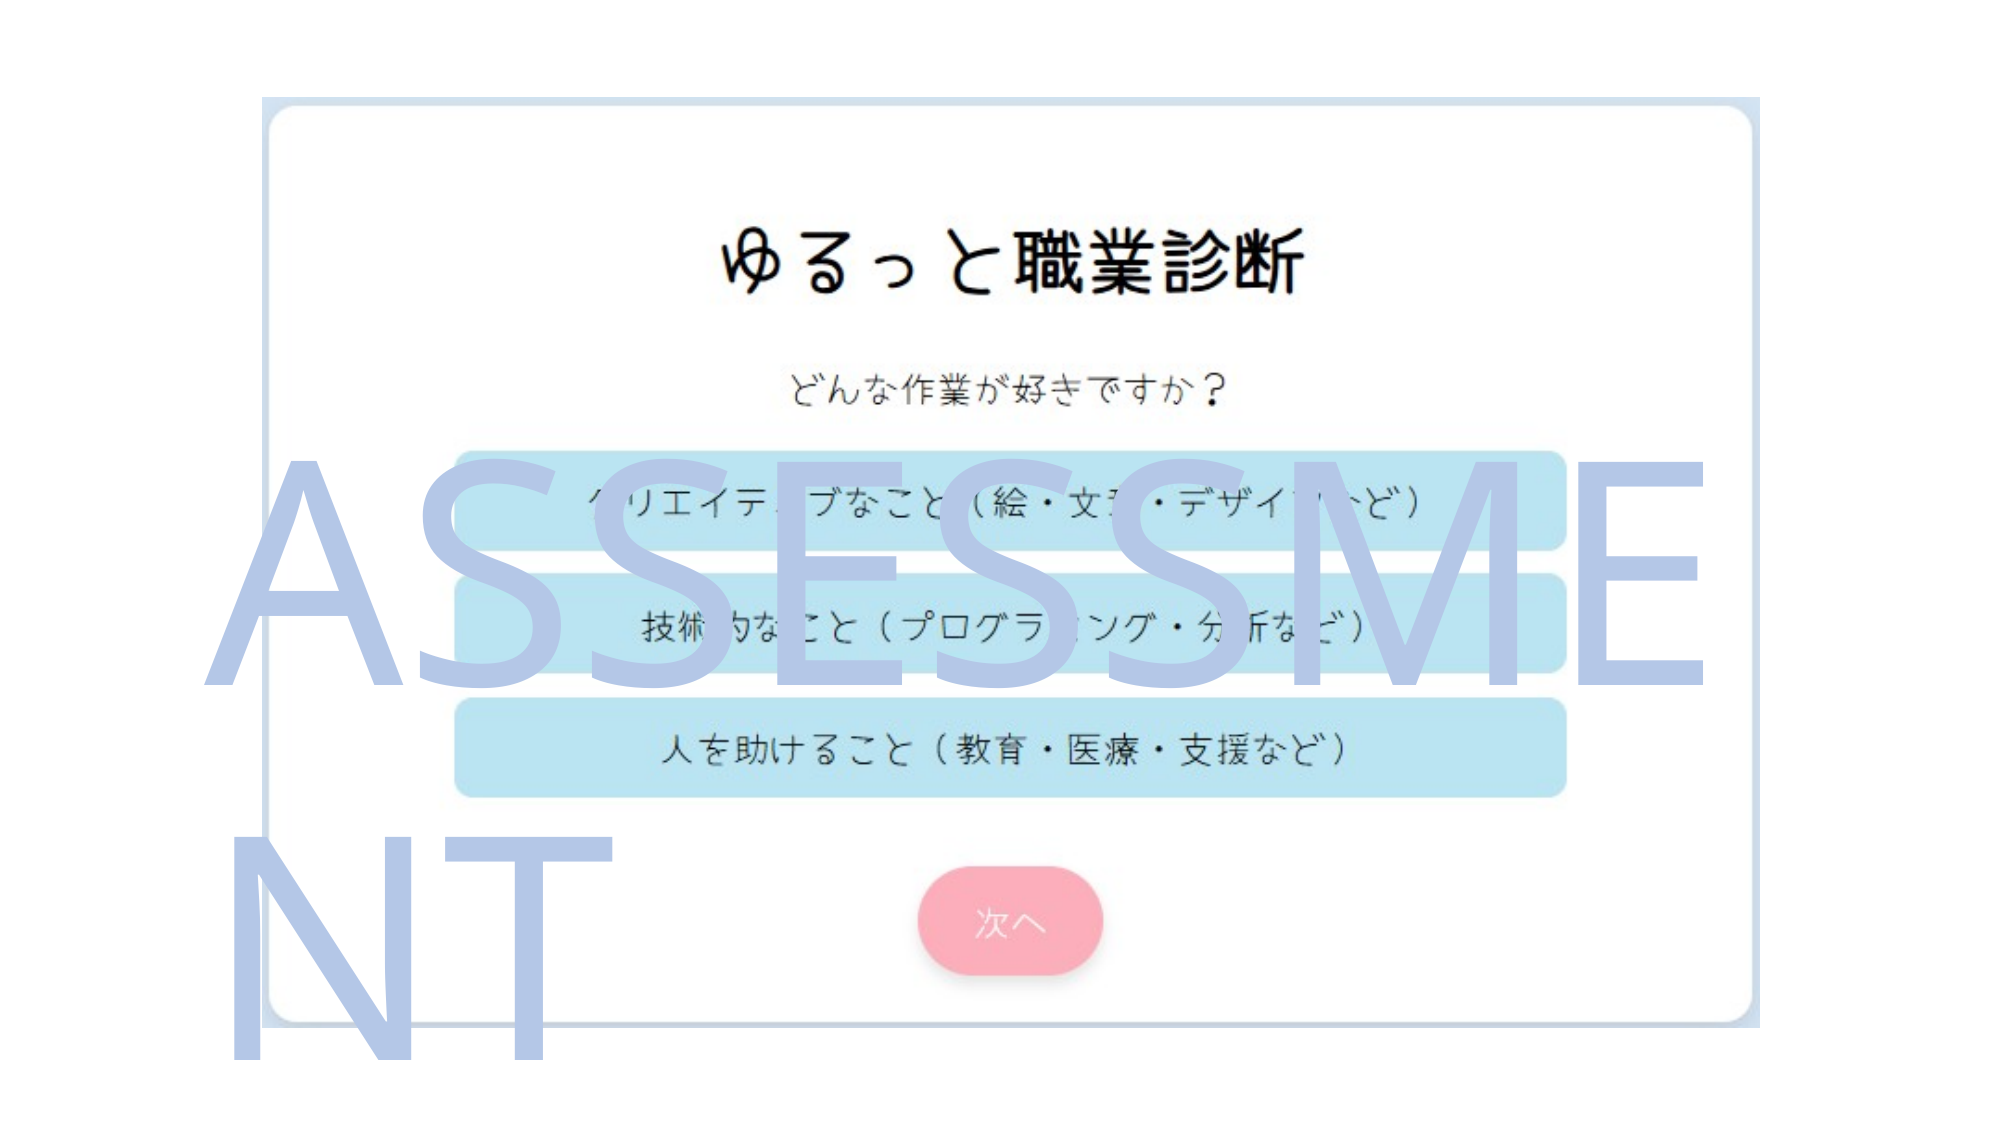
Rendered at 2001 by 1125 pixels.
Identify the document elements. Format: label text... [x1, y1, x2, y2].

text_box ASSESSMENT [190, 365, 1883, 1125]
picture [262, 97, 1760, 1028]
